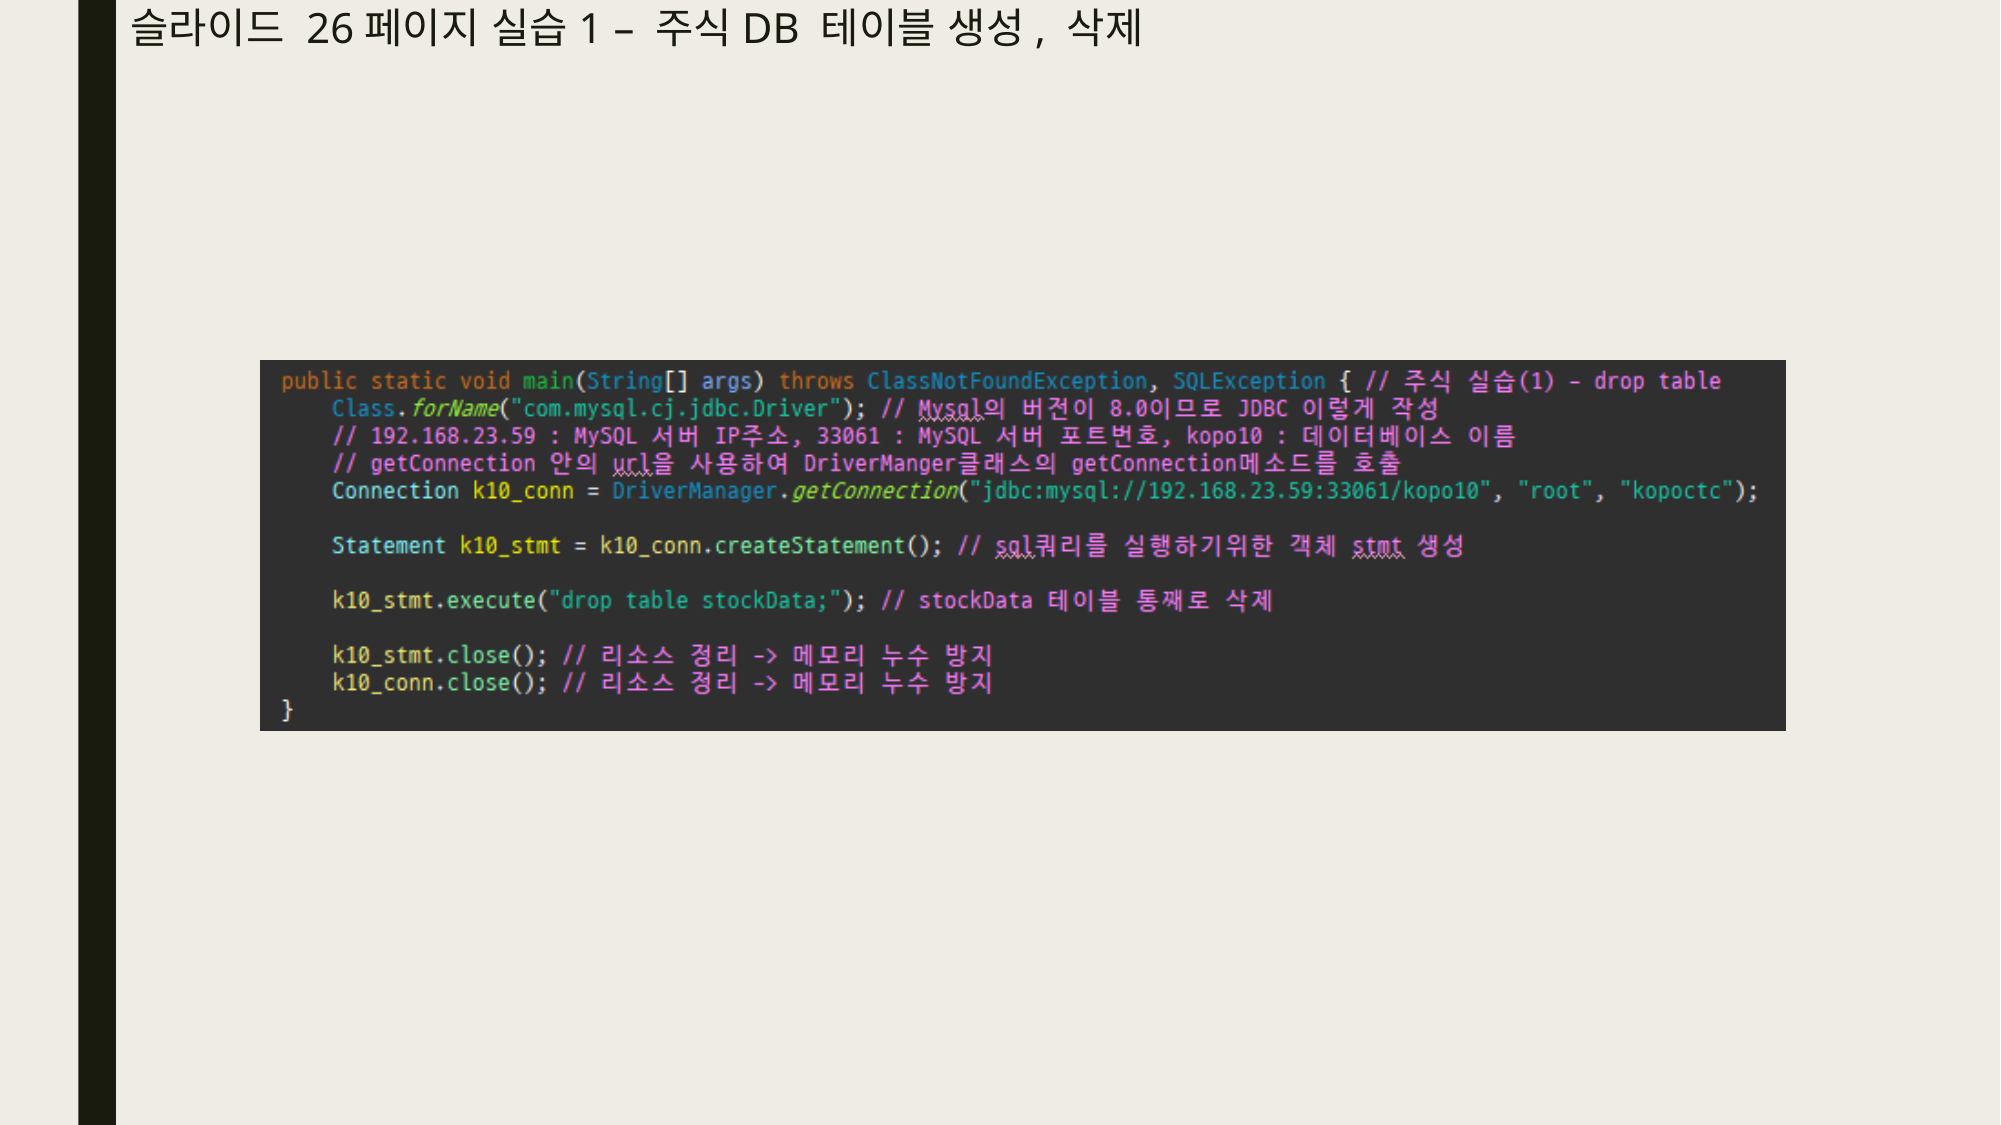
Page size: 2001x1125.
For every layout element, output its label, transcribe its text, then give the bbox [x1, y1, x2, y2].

title 슬라이드 26페이지 실습1 – 주식DB 테이블 생성, 삭제 [115, 0, 1691, 79]
picture [260, 360, 1786, 731]
